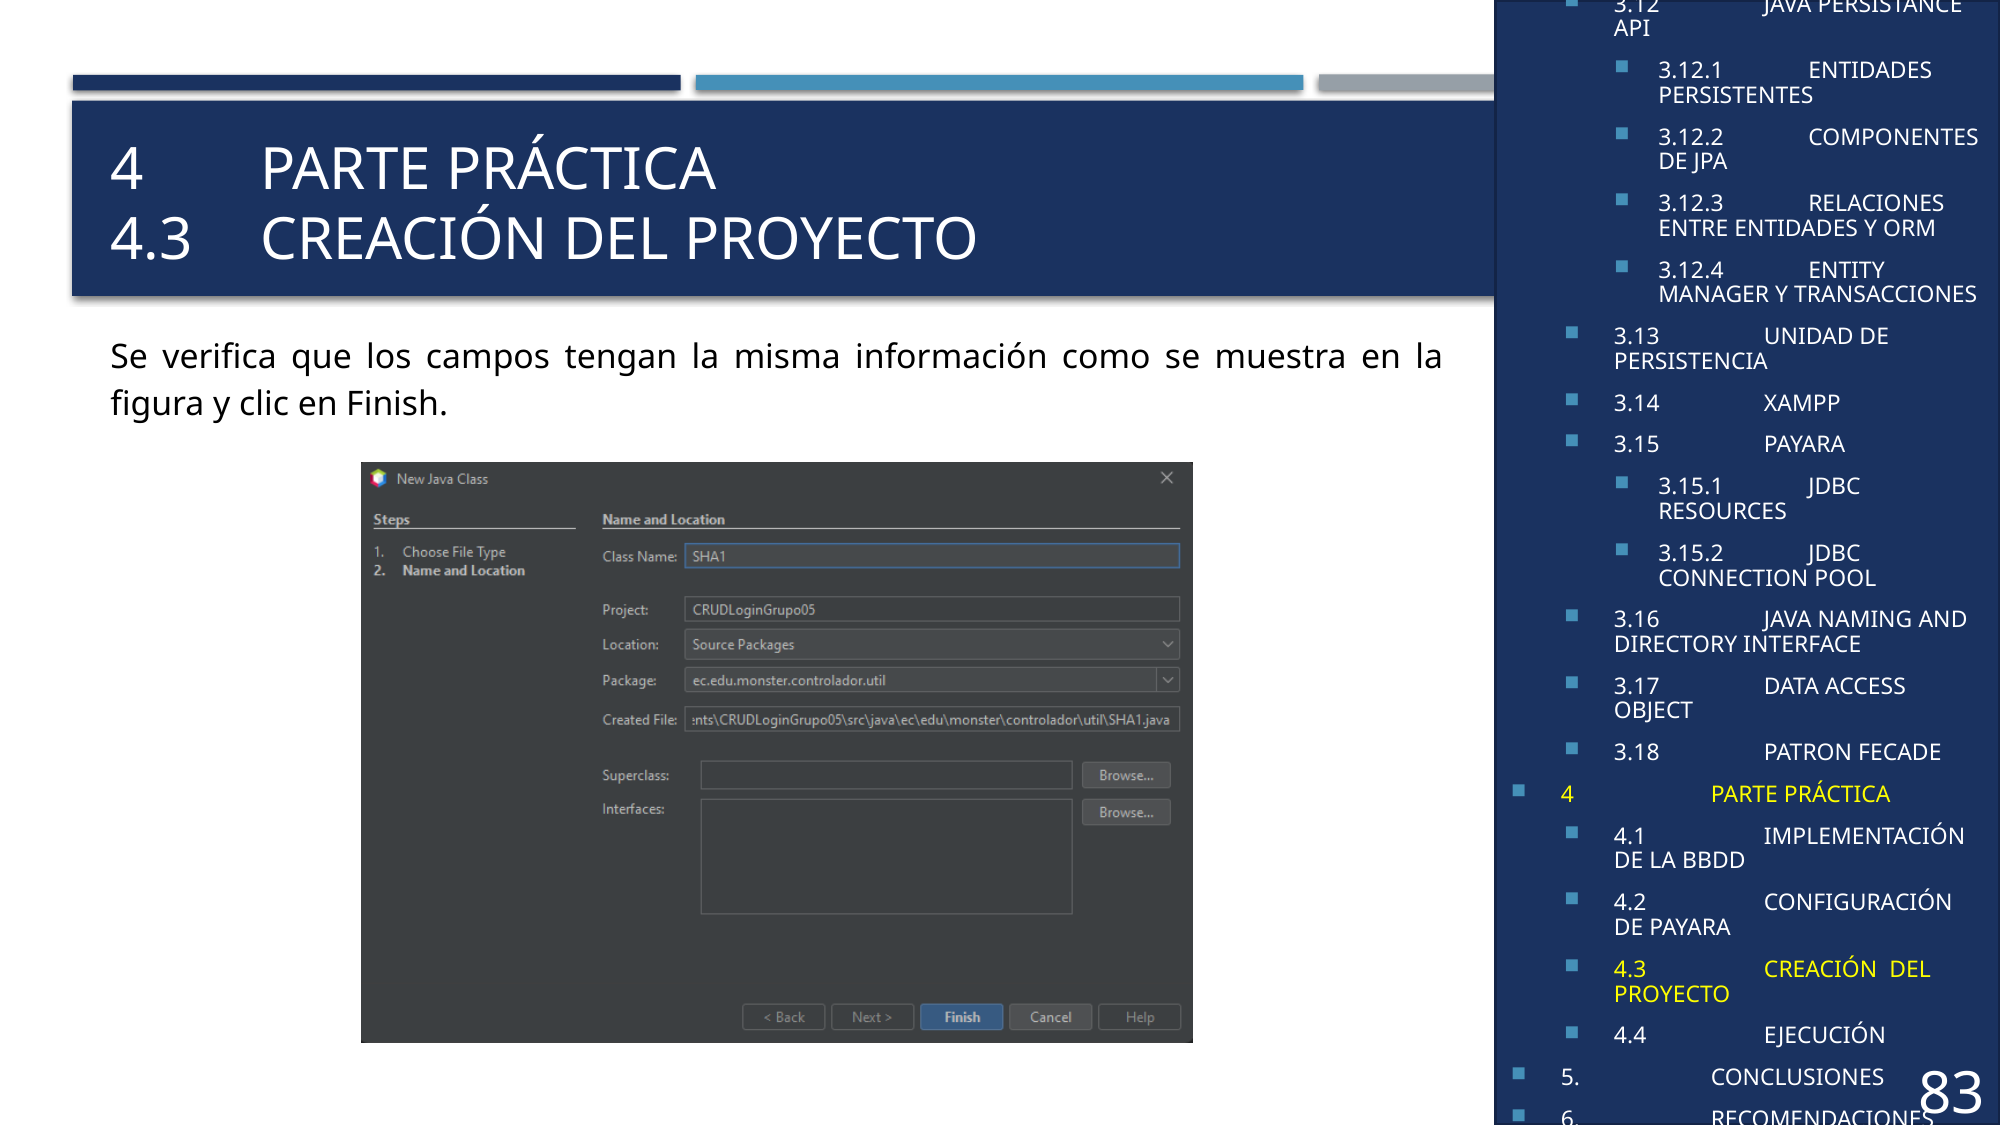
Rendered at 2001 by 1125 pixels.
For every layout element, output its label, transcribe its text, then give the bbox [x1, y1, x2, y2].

text_box 3.12 JAVA PERSISTANCE API 3.12.1 ENTIDADES PERSISTENTES 3.12.2 COMPONENTES DE JPA 3.12.3 RELACIONES ENTRE ENTIDADES Y ORM 3.12.4 ENTITY MANAGER Y TRANSACCIONES 3.13 UNIDAD DE PERSISTENCIA 3.14 XAMPP 3.15 PAYARA 3.15.1 JDBC RESOURCES 3.15.2 JDBC CONNECTION POOL 3.16 JAVA NAMING AND DIRECTORY INTERFACE 3.17 DATA ACCESS OBJECT 3.18 PATRON FECADE 4 PARTE PRÁCTICA 4.1 IMPLEMENTACIÓN DE LA BBDD 4.2 CONFIGURACIÓN DE PAYARA 4.3 CREACIÓN DEL PROYECTO 4.4 EJECUCIÓN 5. CONCLUSIONES 6. RECOMENDACIONES [1494, 0, 2000, 1125]
title 4 Parte práctica 4.3 CREACIÓN DEL PROYECTO [95, 112, 1494, 279]
slide_number 83 [1827, 1065, 2000, 1125]
list Se verifica que los campos tengan la misma información como se muestra en la figura y clic en Finish. [95, 321, 1459, 430]
picture [360, 462, 1193, 1043]
